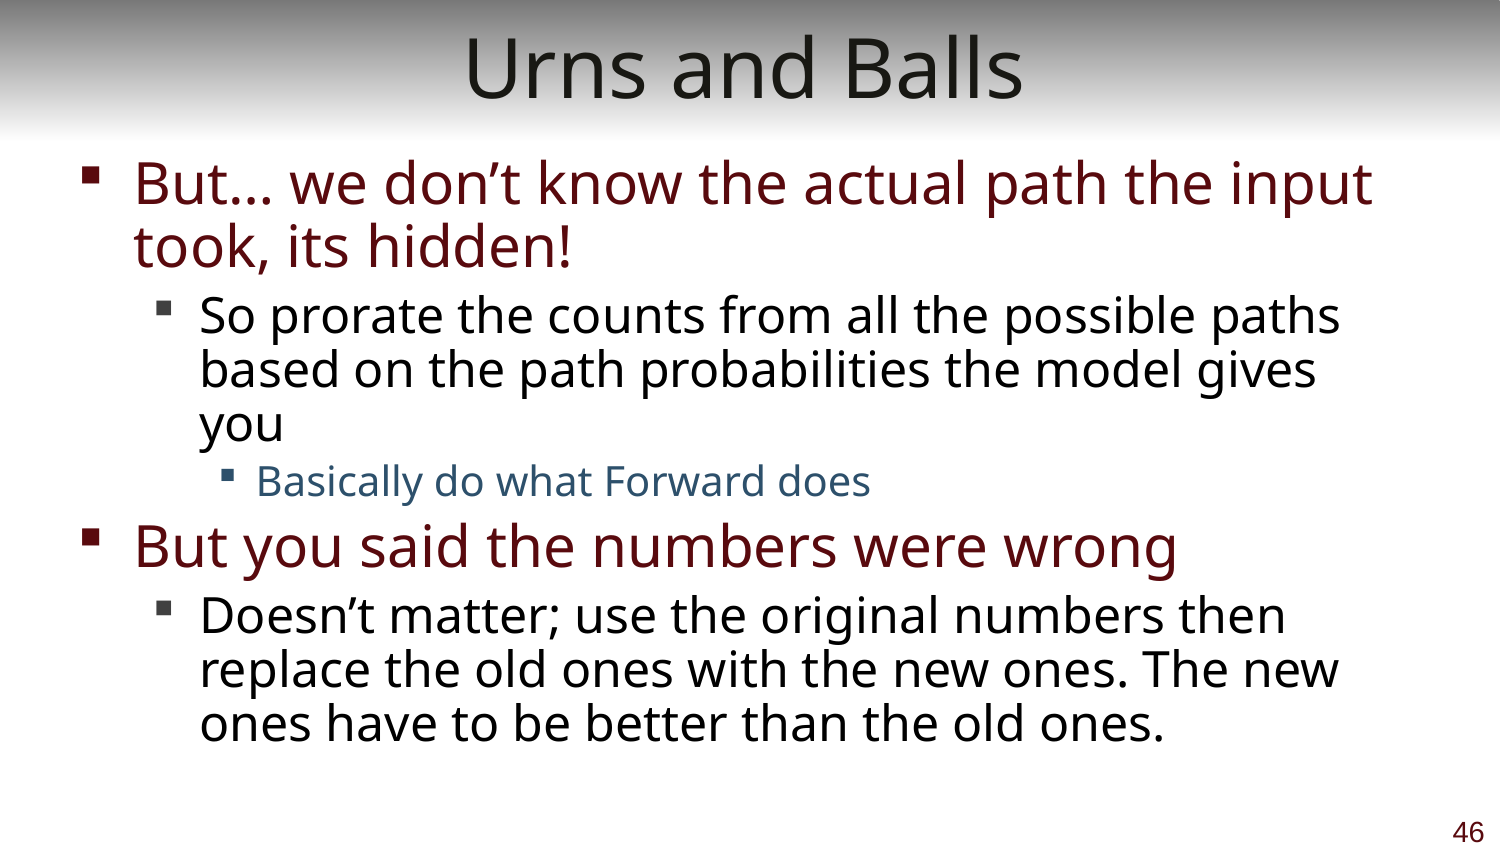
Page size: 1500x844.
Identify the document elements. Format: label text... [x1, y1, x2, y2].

title Urns and Balls [12, 0, 1475, 132]
list But… we don’t know the actual path the input took, its hidden! So prorate the counts from all the possible paths based on the path probabilities the model gives you Basically do what Forward does But you said the numbers were wrong Doesn’t matter; use the original numbers then replace the old ones with the new ones. The new ones have to be better than the old ones. [62, 146, 1413, 797]
slide_number 46 [1424, 806, 1500, 844]
